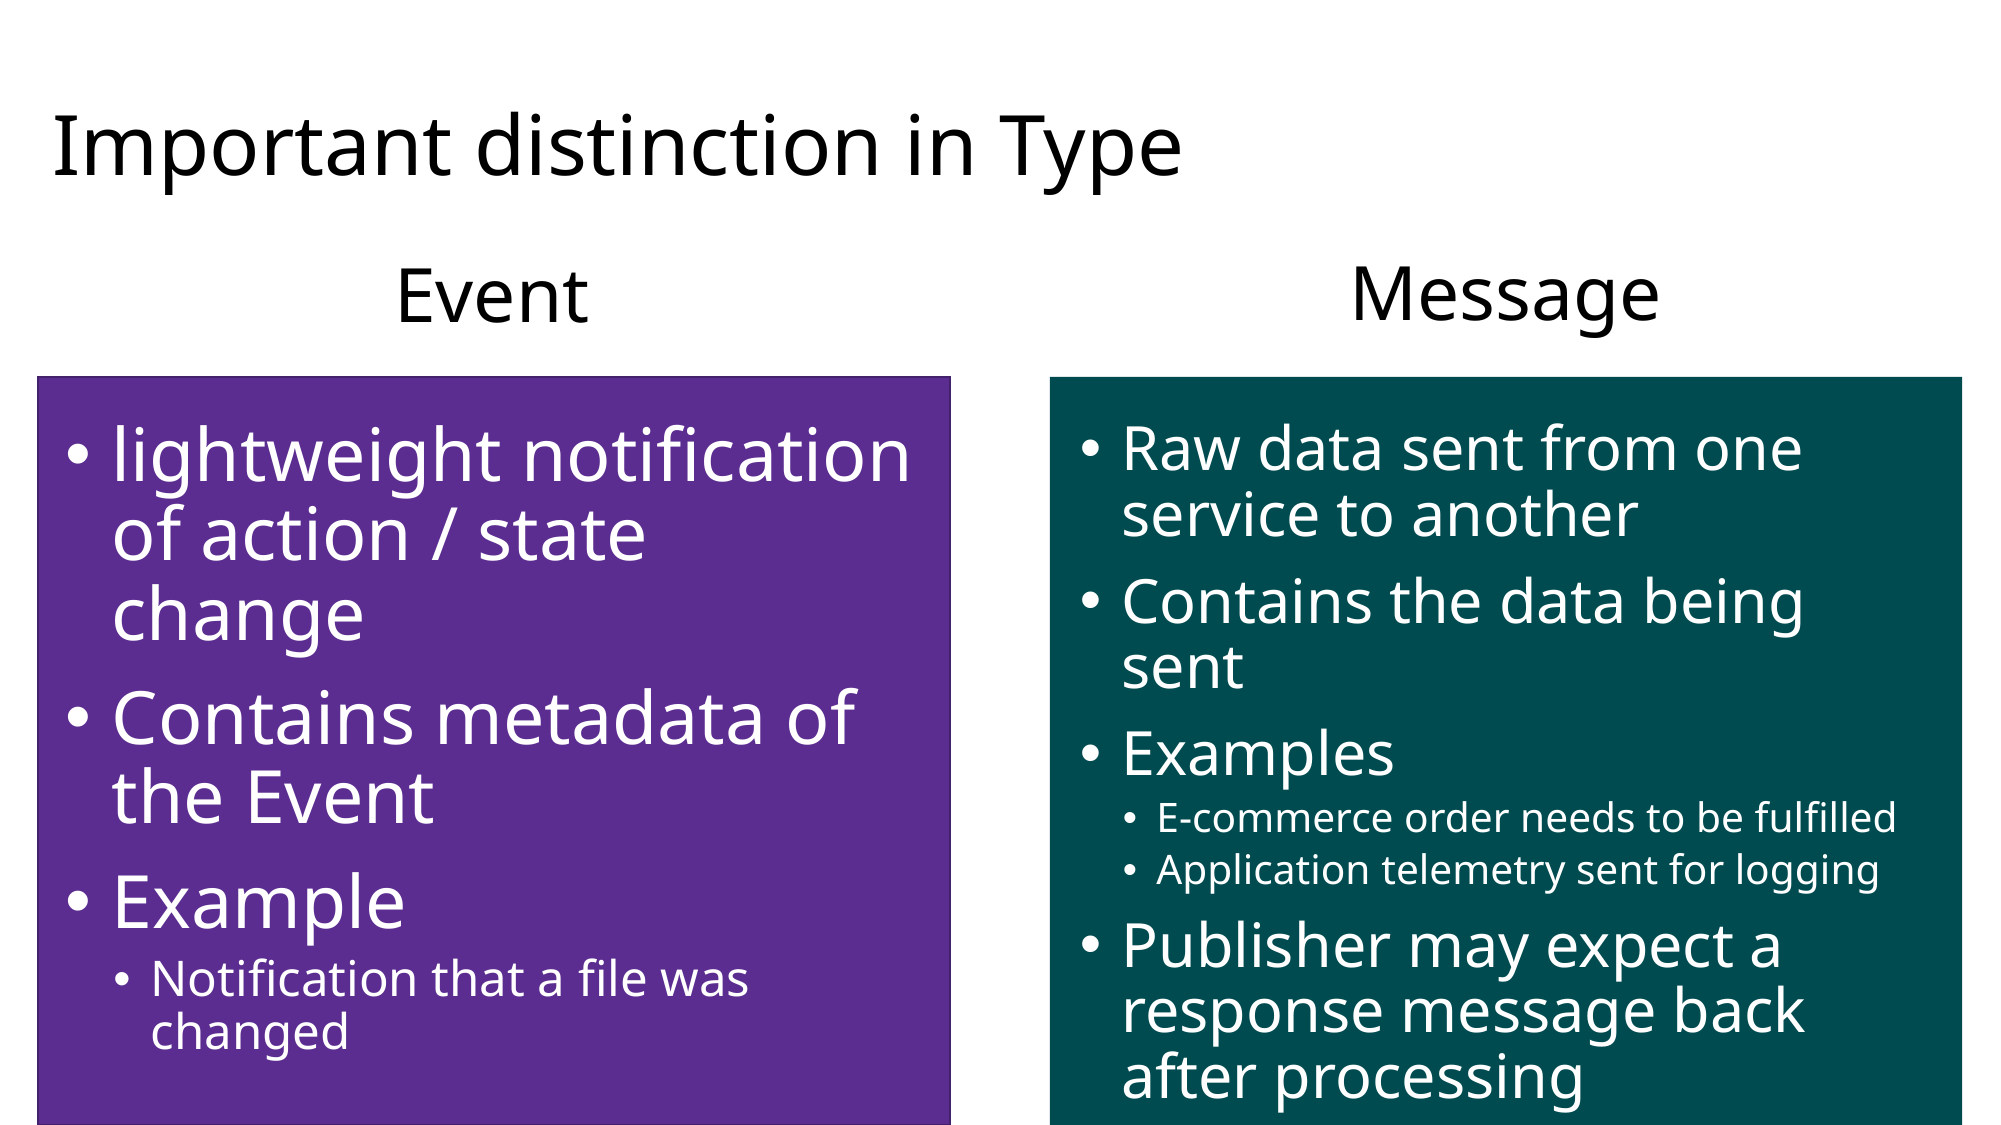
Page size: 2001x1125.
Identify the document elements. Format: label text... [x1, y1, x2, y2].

text_box Message [1334, 238, 1678, 343]
text_box Event [347, 239, 636, 345]
list Raw data sent from one service to another Contains the data being sent Examples E-commerce order needs to be fulfilled Application telemetry sent for logging Publisher may expect a response message back after processing [1064, 410, 1948, 1125]
text_box [37, 376, 951, 1125]
list lightweight notification of action / state change Contains metadata of the Event Example Notification that a file was changed [50, 410, 933, 1125]
text_box [1049, 376, 1963, 1125]
title Important distinction in Type [37, 40, 1763, 258]
